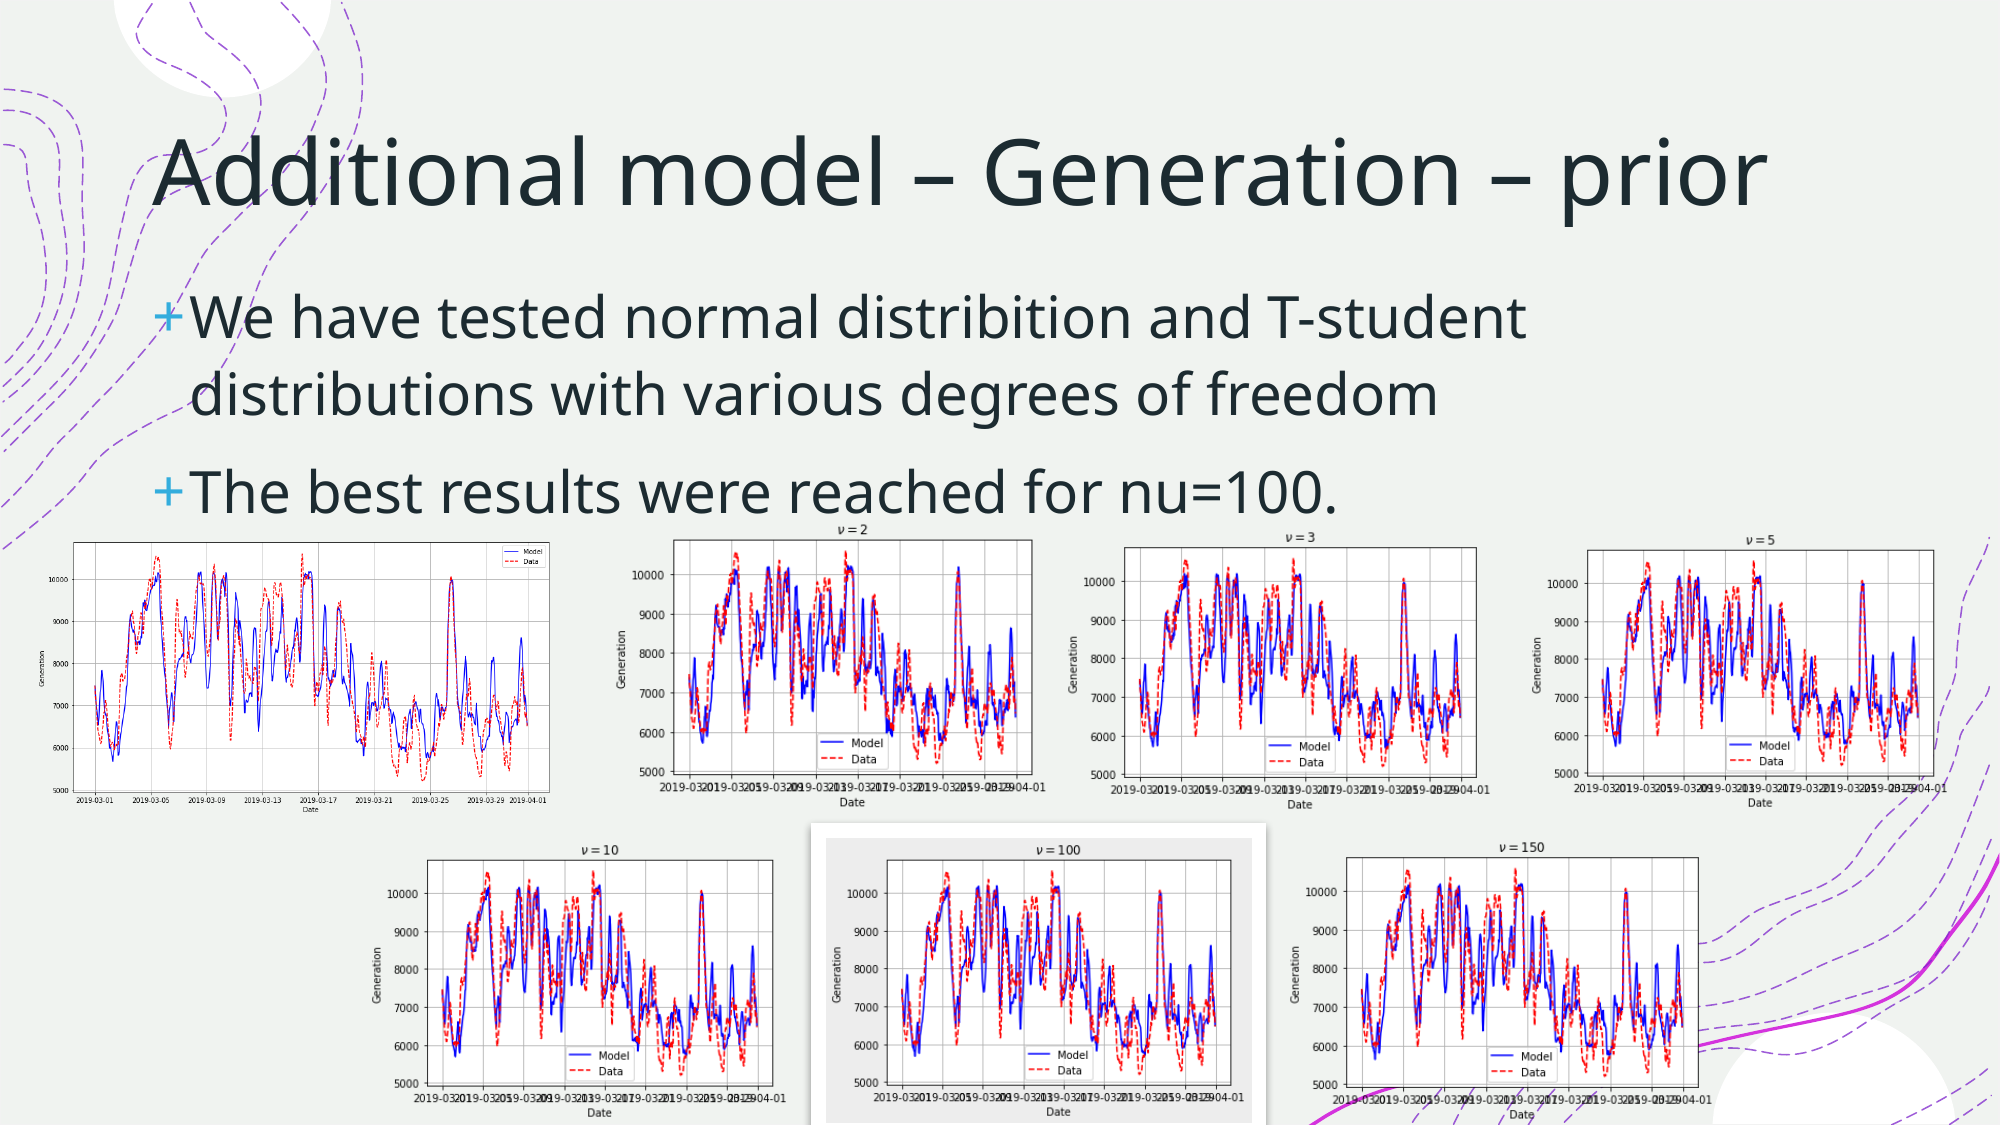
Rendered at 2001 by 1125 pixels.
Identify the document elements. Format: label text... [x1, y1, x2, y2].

picture [1525, 527, 1955, 815]
picture [1061, 524, 1498, 817]
list We have tested normal distribition and T-student distributions with various degrees of freedom The best results were reached for nu=100. [137, 265, 1863, 553]
picture [825, 837, 1252, 1124]
picture [1283, 834, 1720, 1125]
title Additional model – Generation – prior [137, 59, 1863, 265]
picture [365, 837, 794, 1125]
picture [34, 538, 553, 817]
picture [609, 516, 1054, 815]
